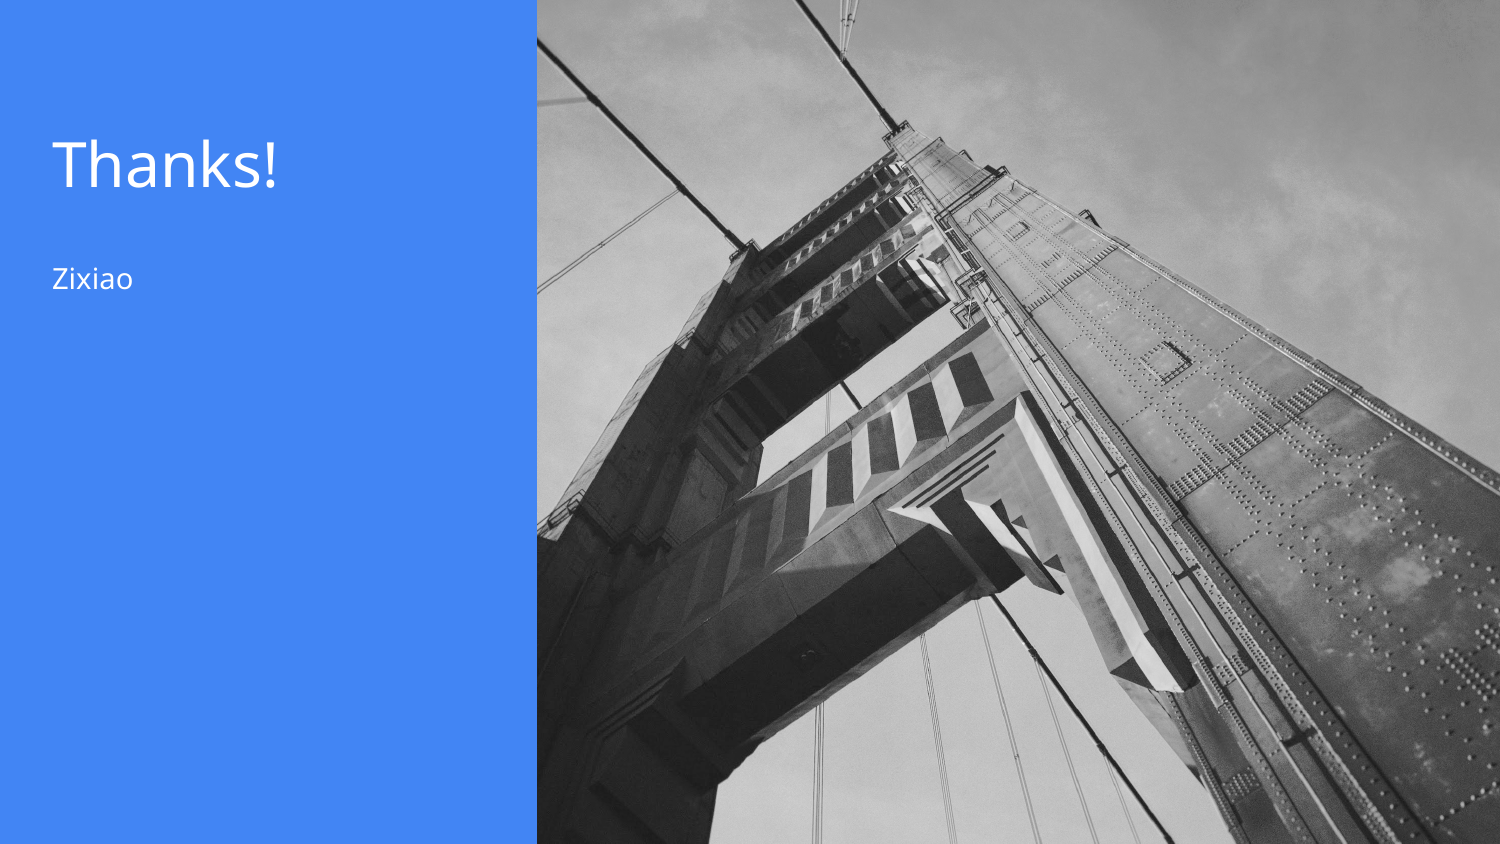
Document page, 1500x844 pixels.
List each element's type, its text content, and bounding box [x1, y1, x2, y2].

list Zixiao [37, 240, 498, 760]
title Thanks! [37, 58, 498, 216]
picture [536, 0, 1500, 844]
